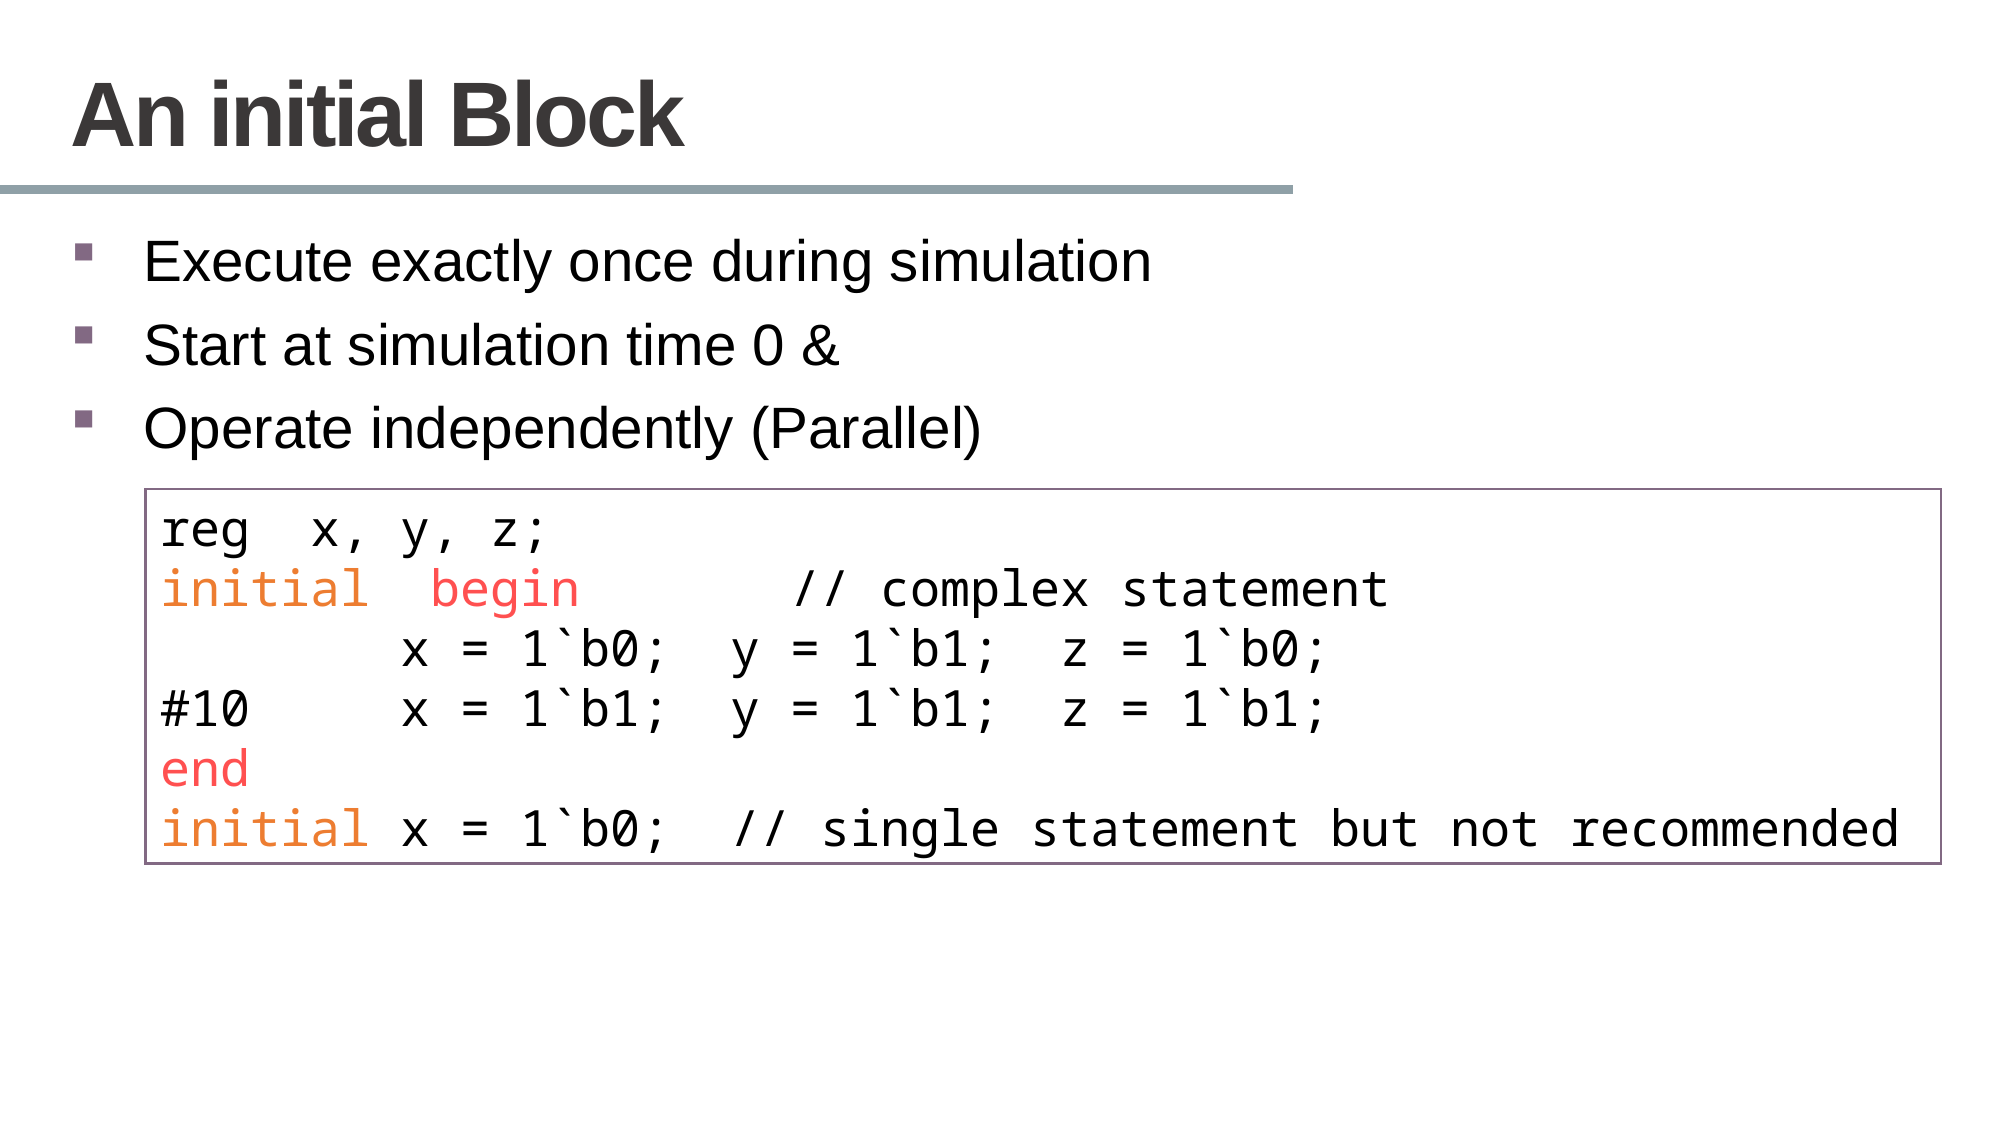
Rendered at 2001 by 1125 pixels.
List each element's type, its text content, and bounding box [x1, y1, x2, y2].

title An initial Block [55, 53, 1271, 180]
text_box reg x, y, z; initial begin // complex statement x = 1`b0; y = 1`b1; z = 1`b0; #10 x = 1`b1; y = 1`b1; z = 1`b1; end initial x = 1`b0; // single statement but not recommended [145, 488, 1941, 864]
list Execute exactly once during simulation Start at simulation time 0 & Operate independently (Parallel) [55, 223, 1878, 972]
